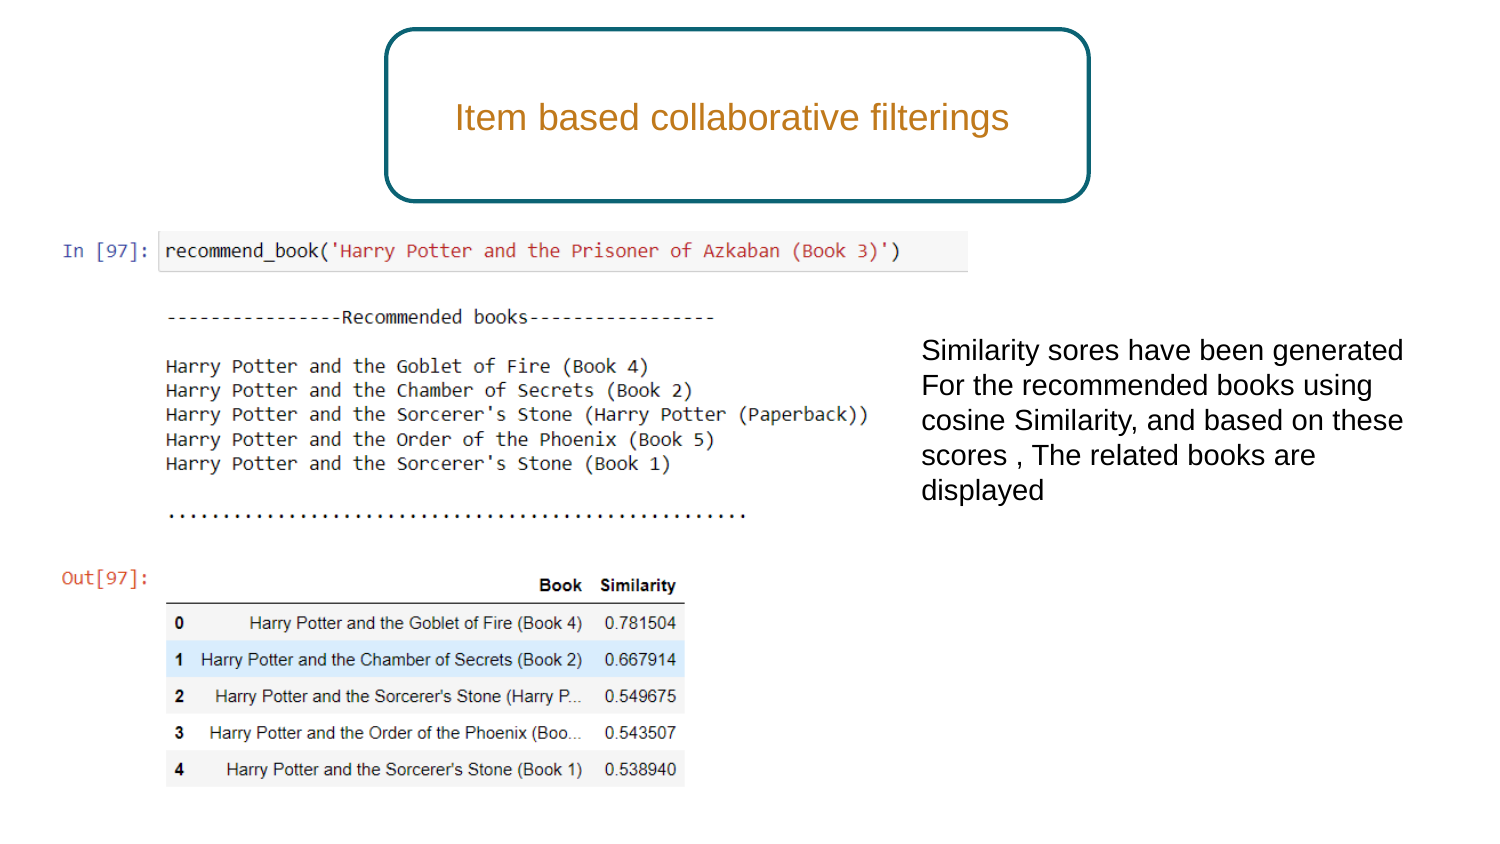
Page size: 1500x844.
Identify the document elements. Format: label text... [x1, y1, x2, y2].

text_box Item based collaborative filterings [386, 29, 1089, 202]
text_box Similarity sores have been generated For the recommended books using cosine Similarity, and based on these scores , The related books are displayed [972, 323, 1425, 549]
picture [52, 231, 968, 796]
